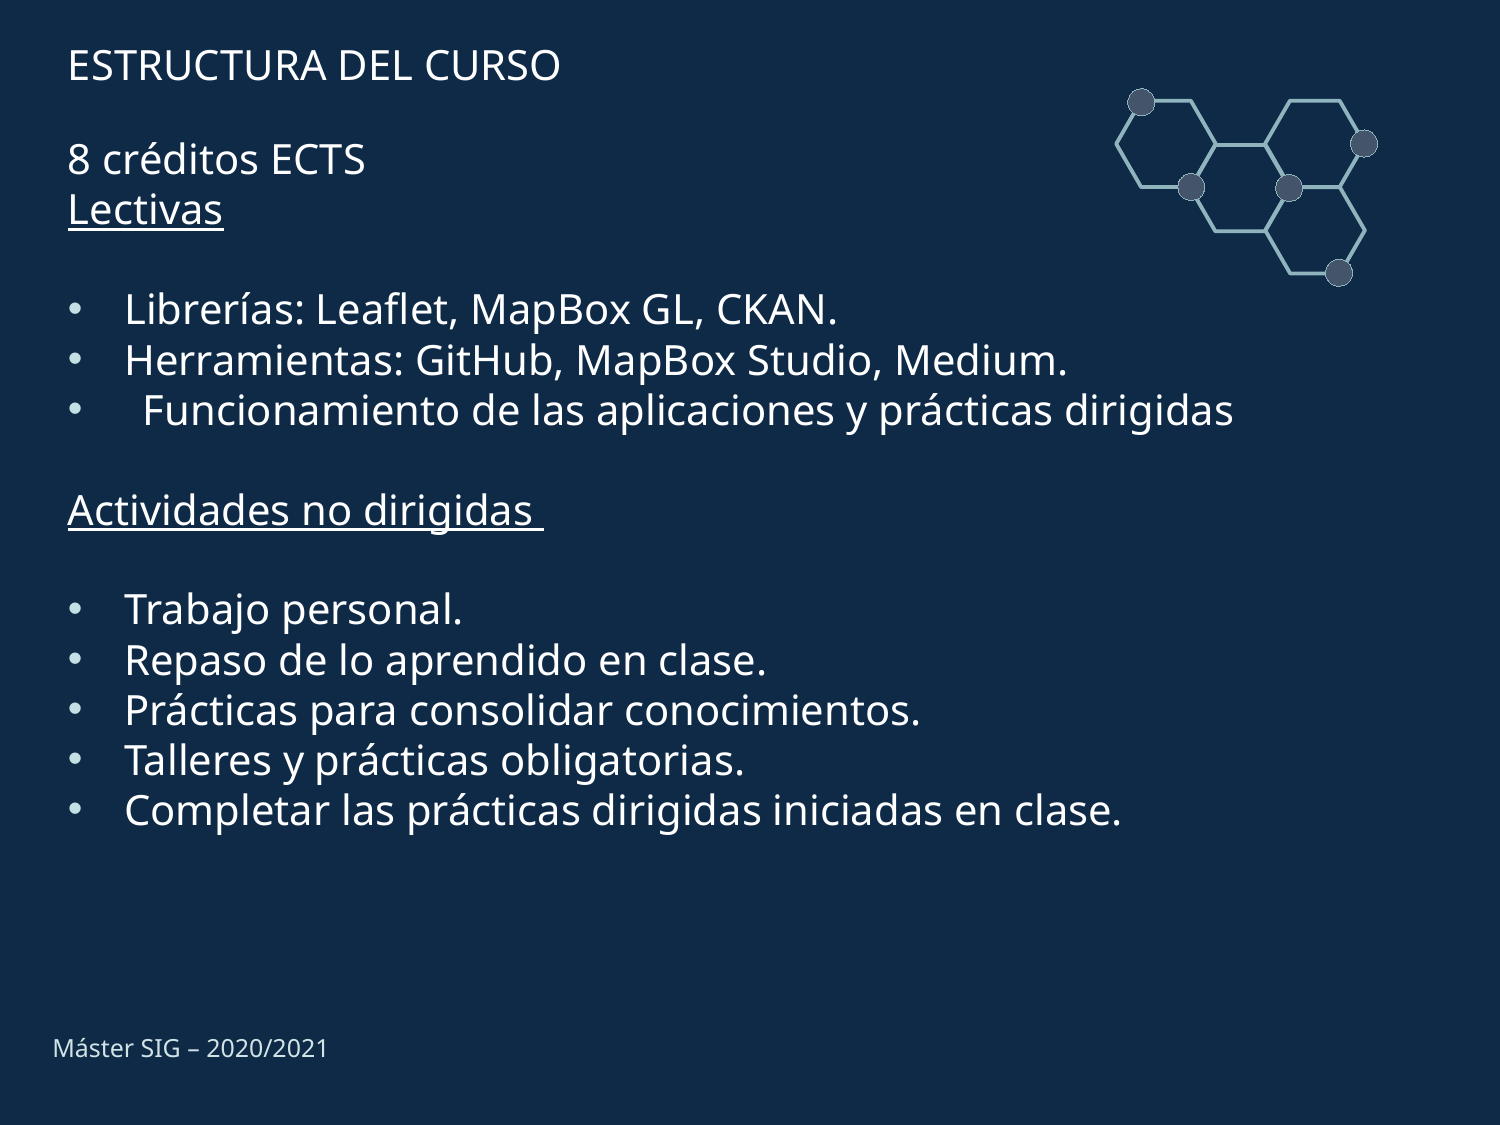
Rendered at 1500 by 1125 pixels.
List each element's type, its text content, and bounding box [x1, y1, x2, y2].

text_box ESTRUCTURA DEL CURSO [53, 30, 907, 96]
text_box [1116, 88, 1379, 287]
text_box 8 créditos ECTS Lectivas Librerías: Leaflet, MapBox GL, CKAN. Herramientas: GitHub, MapBox Studio, Medium. Funcionamiento de las aplicaciones y prácticas dirigidas Actividades no dirigidas Trabajo personal. Repaso de lo aprendido en clase. Prácticas para consolidar conocimientos. Talleres y prácticas obligatorias. Completar las prácticas dirigidas iniciadas en clase. [53, 125, 1264, 891]
text_box Máster SIG – 2020/2021 [37, 1025, 350, 1070]
